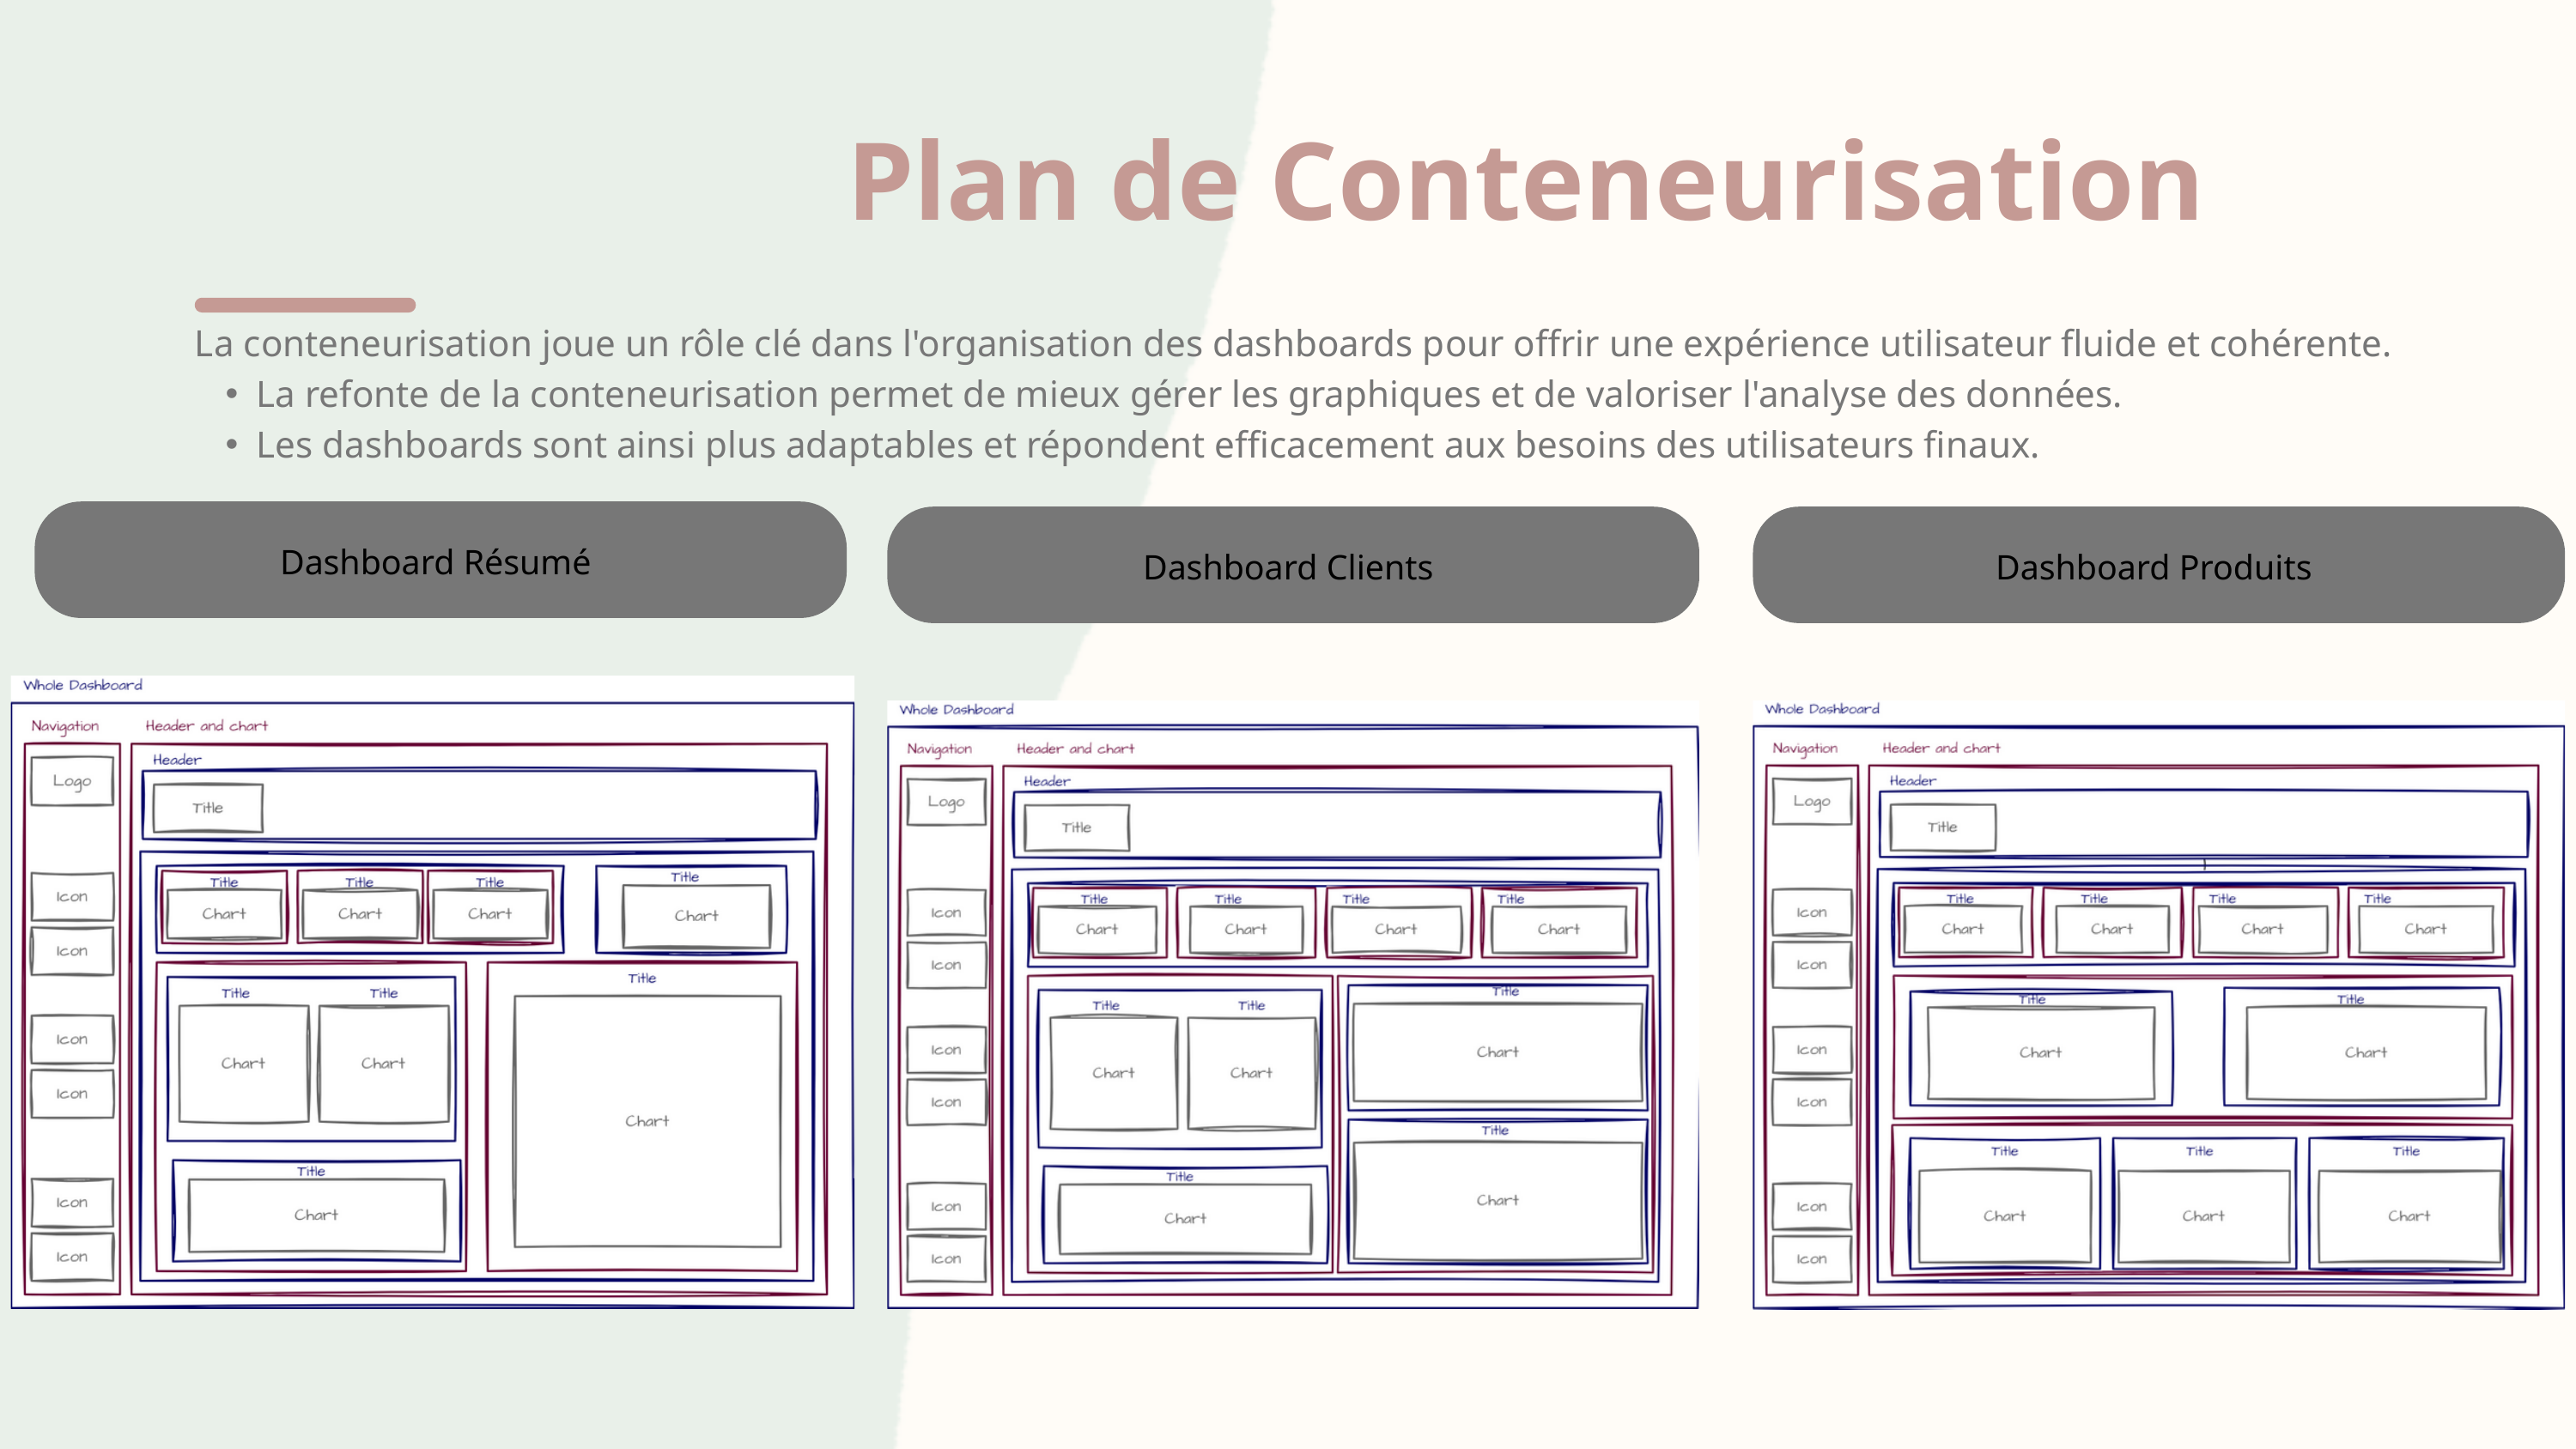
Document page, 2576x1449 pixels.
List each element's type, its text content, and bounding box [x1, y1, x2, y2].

picture [0, 0, 1715, 1449]
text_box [887, 506, 1700, 624]
text_box [1753, 700, 2566, 1310]
text_box Plan de Conteneurisation [1721, 109, 2576, 242]
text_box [34, 500, 848, 619]
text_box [1753, 506, 2566, 624]
text_box La conteneurisation joue un rôle clé dans l'organisation des dashboards pour offrir une expérience utilisateur fluide et cohérente. La refonte de la conteneurisation permet de mieux gérer les graphiques et de valoriser l'analyse des données. Les dashboards sont ainsi plus adaptables et répondent efficacement aux besoins des utilisateurs finaux. [1721, 312, 2472, 465]
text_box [194, 297, 416, 313]
